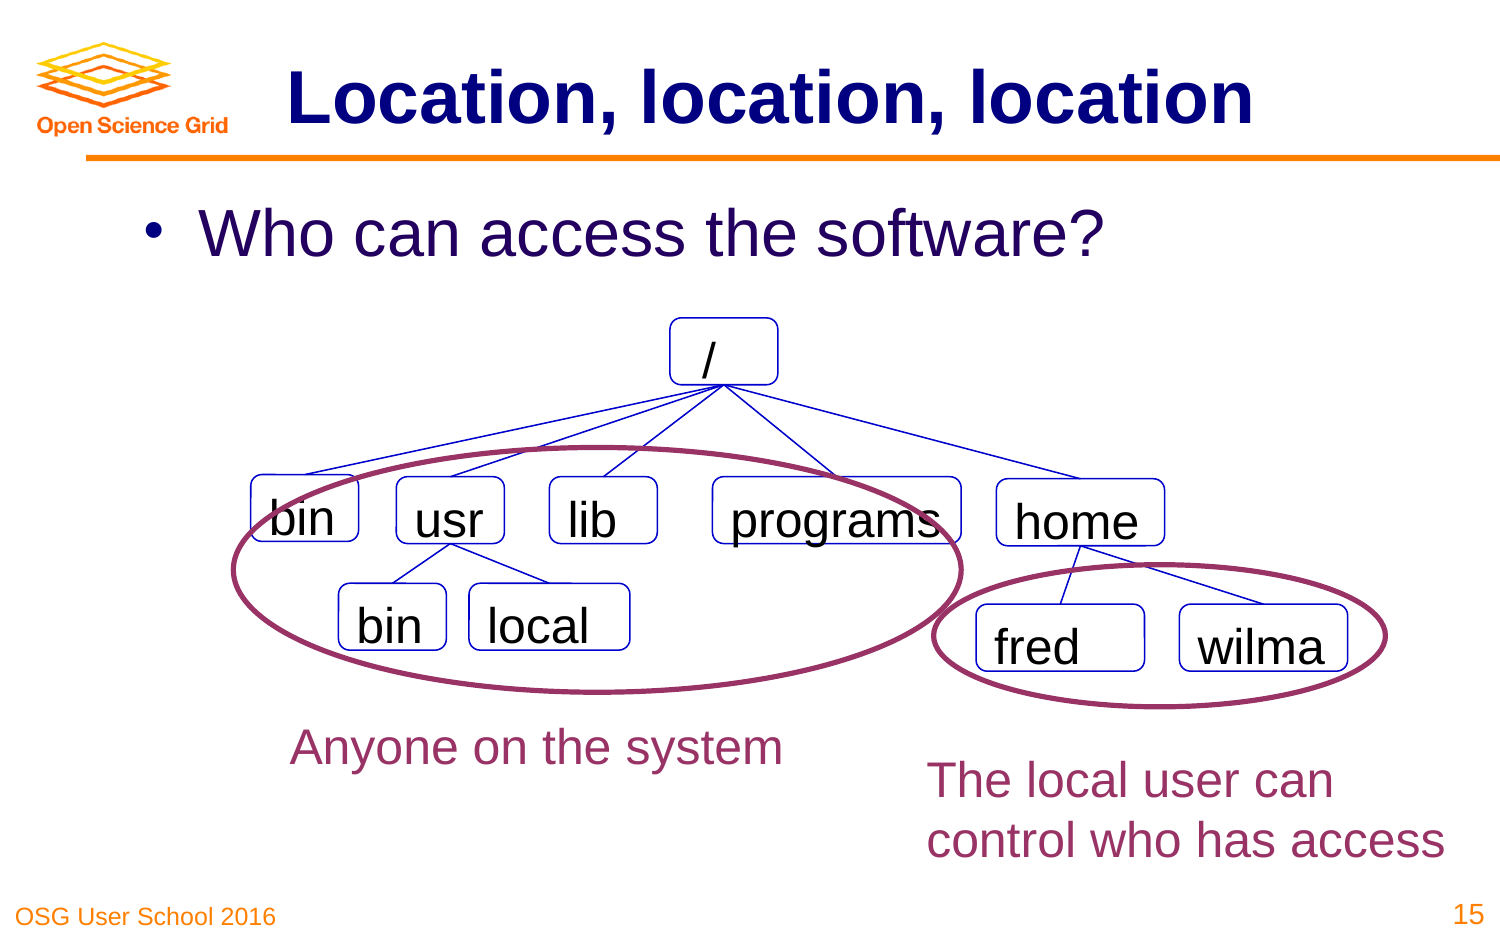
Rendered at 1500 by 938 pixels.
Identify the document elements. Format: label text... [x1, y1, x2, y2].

text_box [933, 572, 1386, 707]
picture [17, 23, 201, 151]
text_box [392, 543, 447, 584]
slide_number 15 [1430, 875, 1500, 938]
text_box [449, 543, 550, 584]
text_box / [669, 317, 778, 382]
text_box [1059, 545, 1079, 605]
list Who can access the software? [127, 182, 1403, 371]
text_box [1080, 545, 1264, 605]
title Location, location, location [201, 15, 1342, 172]
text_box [603, 384, 721, 477]
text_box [449, 384, 601, 477]
text_box programs [871, 488, 962, 544]
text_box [304, 384, 448, 475]
text_box Anyone on the system [274, 706, 800, 782]
text_box [233, 486, 962, 693]
text_box home [996, 478, 1165, 546]
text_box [723, 384, 1081, 479]
text_box bin [250, 474, 299, 532]
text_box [303, 481, 454, 602]
text_box The local user can control who has access [911, 739, 1500, 875]
